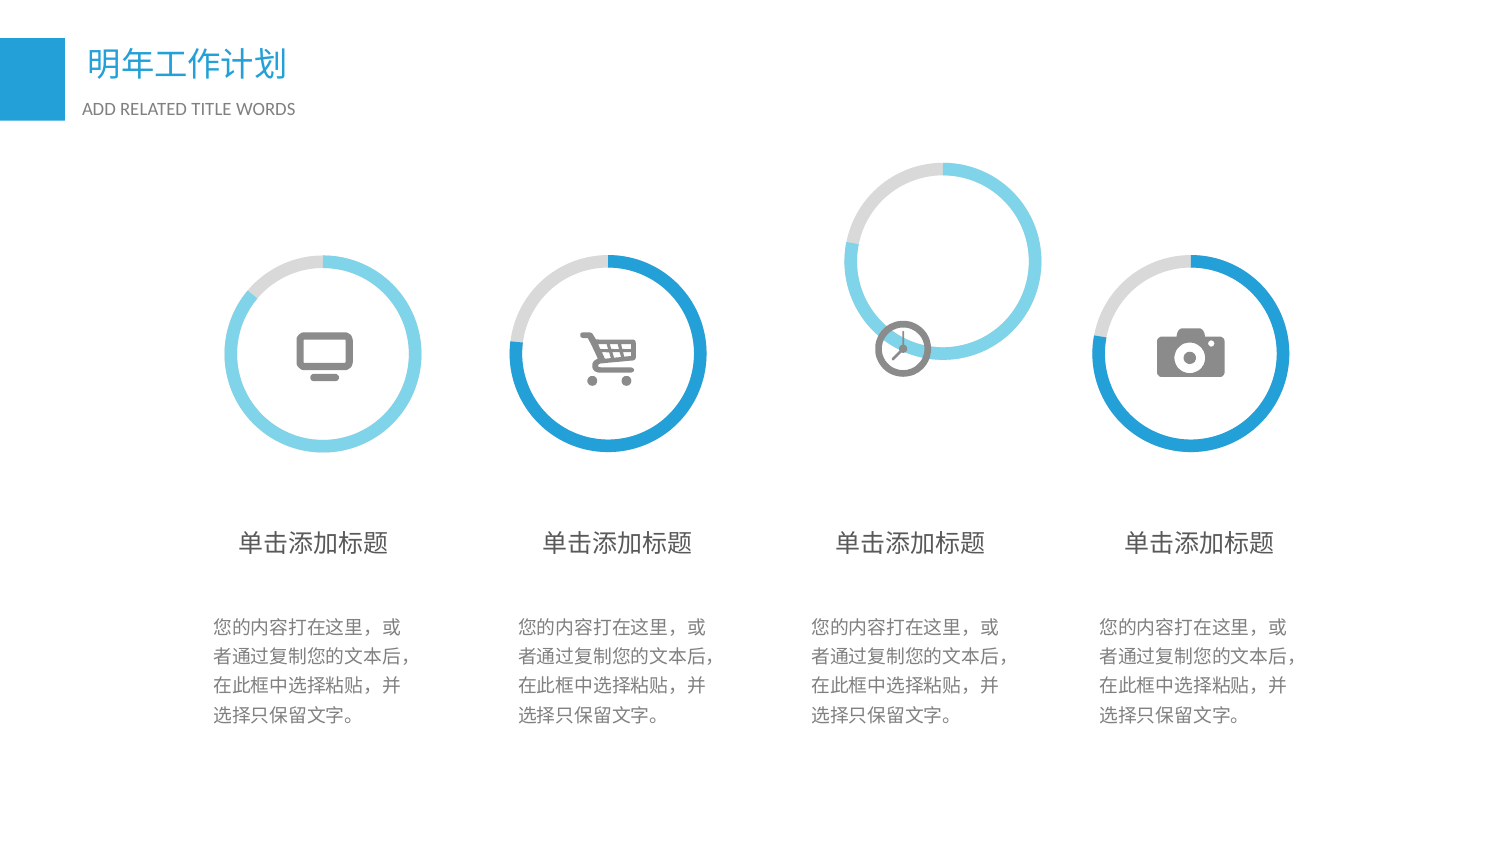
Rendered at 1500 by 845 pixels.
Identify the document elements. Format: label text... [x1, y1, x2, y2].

text_box 单击添加标题 [1112, 528, 1286, 564]
text_box [228, 259, 418, 449]
text_box 单击添加标题 [226, 528, 400, 564]
text_box [849, 168, 1036, 355]
text_box [1096, 259, 1286, 448]
text_box [515, 260, 702, 447]
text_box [579, 330, 638, 387]
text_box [295, 330, 354, 383]
text_box [230, 260, 416, 447]
text_box 您的内容打在这里，或者通过复制您的文本后，在此框中选择粘贴，并选择只保留文字。 [202, 603, 424, 732]
text_box 单击添加标题 [824, 528, 998, 564]
text_box 您的内容打在这里，或者通过复制您的文本后，在此框中选择粘贴，并选择只保留文字。 [1088, 603, 1311, 732]
text_box [513, 259, 703, 448]
text_box 您的内容打在这里，或者通过复制您的文本后，在此框中选择粘贴，并选择只保留文字。 [799, 603, 1022, 732]
text_box [1097, 260, 1284, 447]
text_box [848, 166, 1038, 356]
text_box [1155, 326, 1226, 379]
text_box 您的内容打在这里，或者通过复制您的文本后，在此框中选择粘贴，并选择只保留文字。 [506, 603, 729, 732]
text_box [873, 319, 933, 379]
text_box 单击添加标题 [531, 528, 705, 564]
